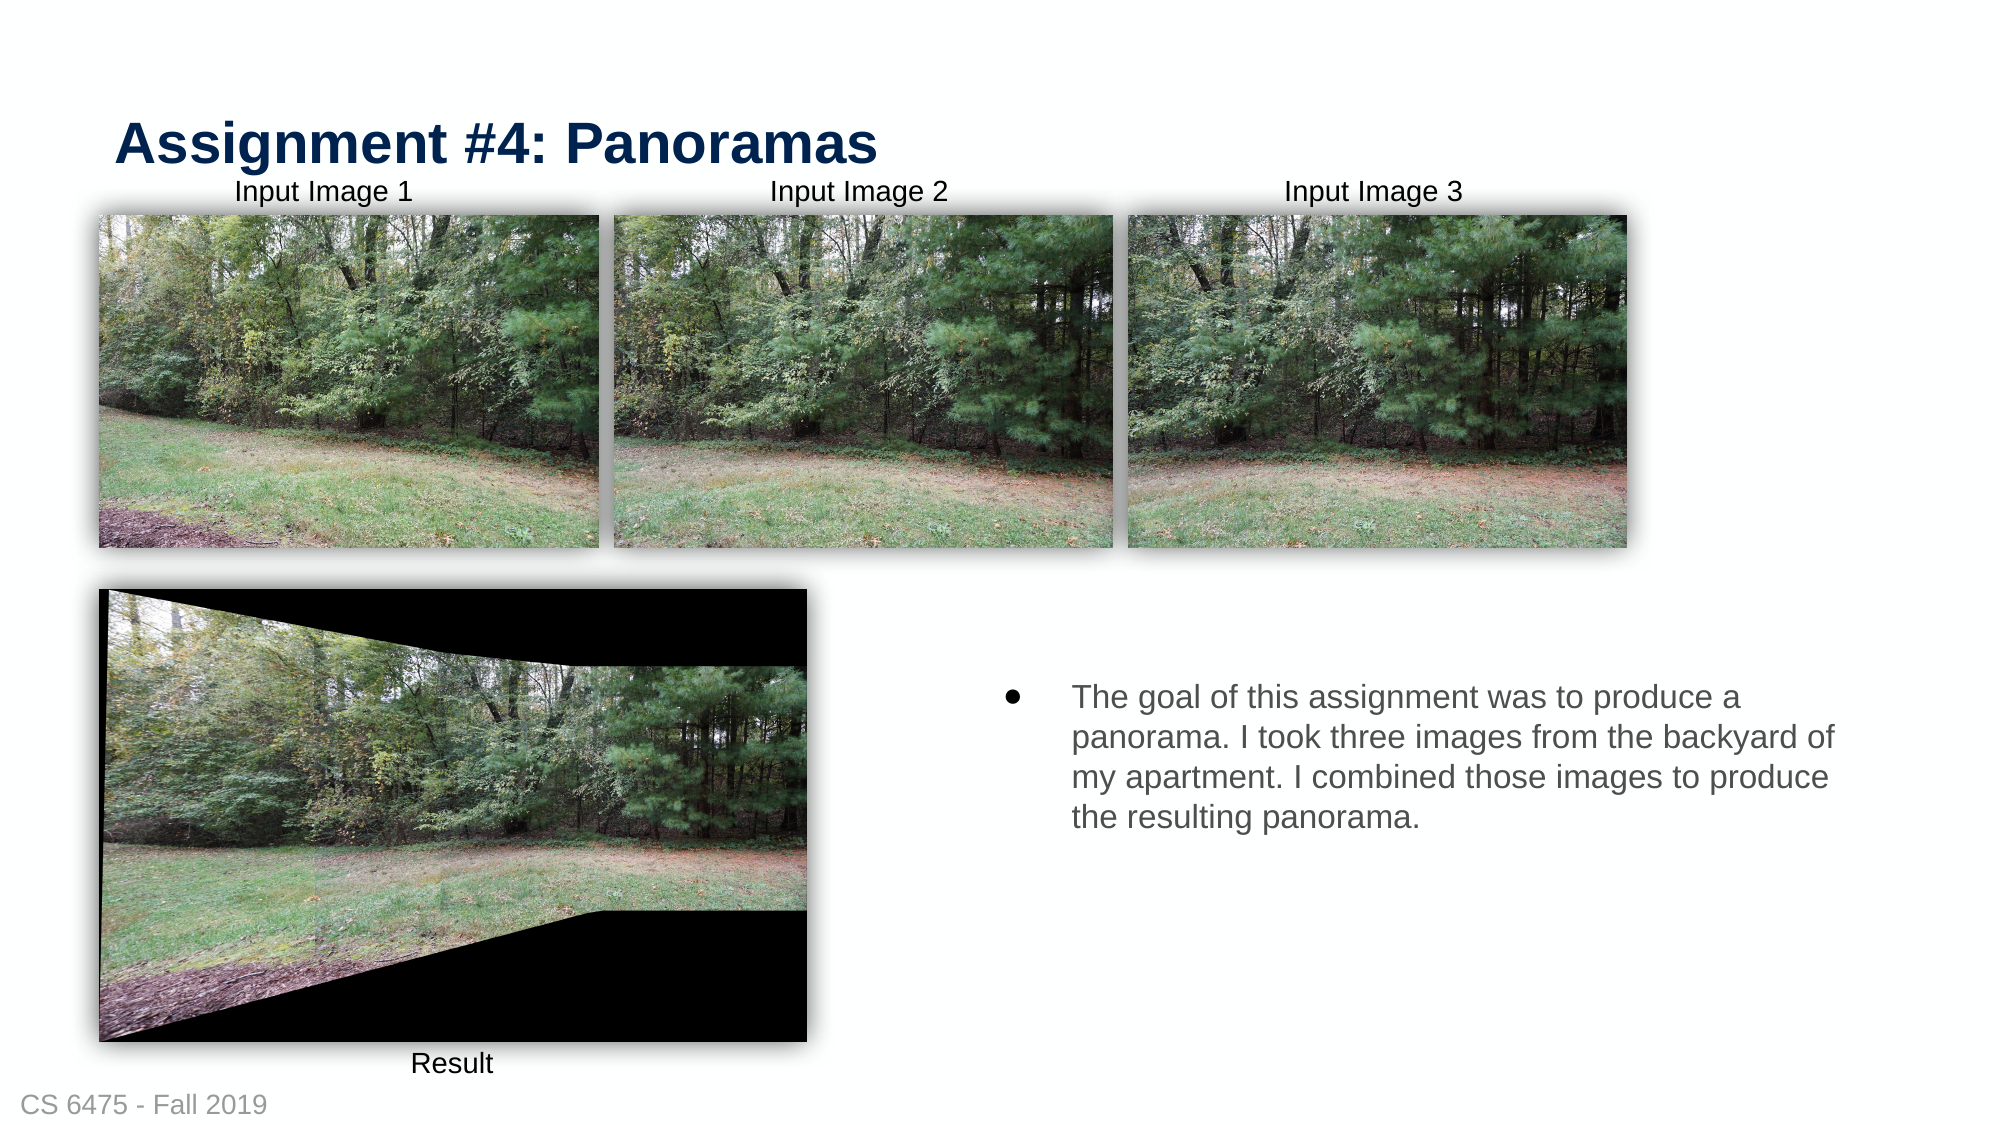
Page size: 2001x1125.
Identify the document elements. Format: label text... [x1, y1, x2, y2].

picture [99, 588, 807, 1042]
text_box Result [395, 1050, 511, 1087]
picture [614, 215, 1113, 549]
picture [99, 215, 599, 549]
picture [1128, 215, 1628, 549]
text_box Input Image 3 [1269, 165, 1487, 214]
text_box Input Image 2 [755, 165, 972, 214]
title Assignment #4: Panoramas [99, 45, 1900, 191]
list The goal of this assignment was to produce a panorama. I took three images from the backyard of my apartment. I combined those images to produce the resulting panorama. [981, 660, 1882, 970]
text_box Input Image 1 [219, 165, 479, 214]
